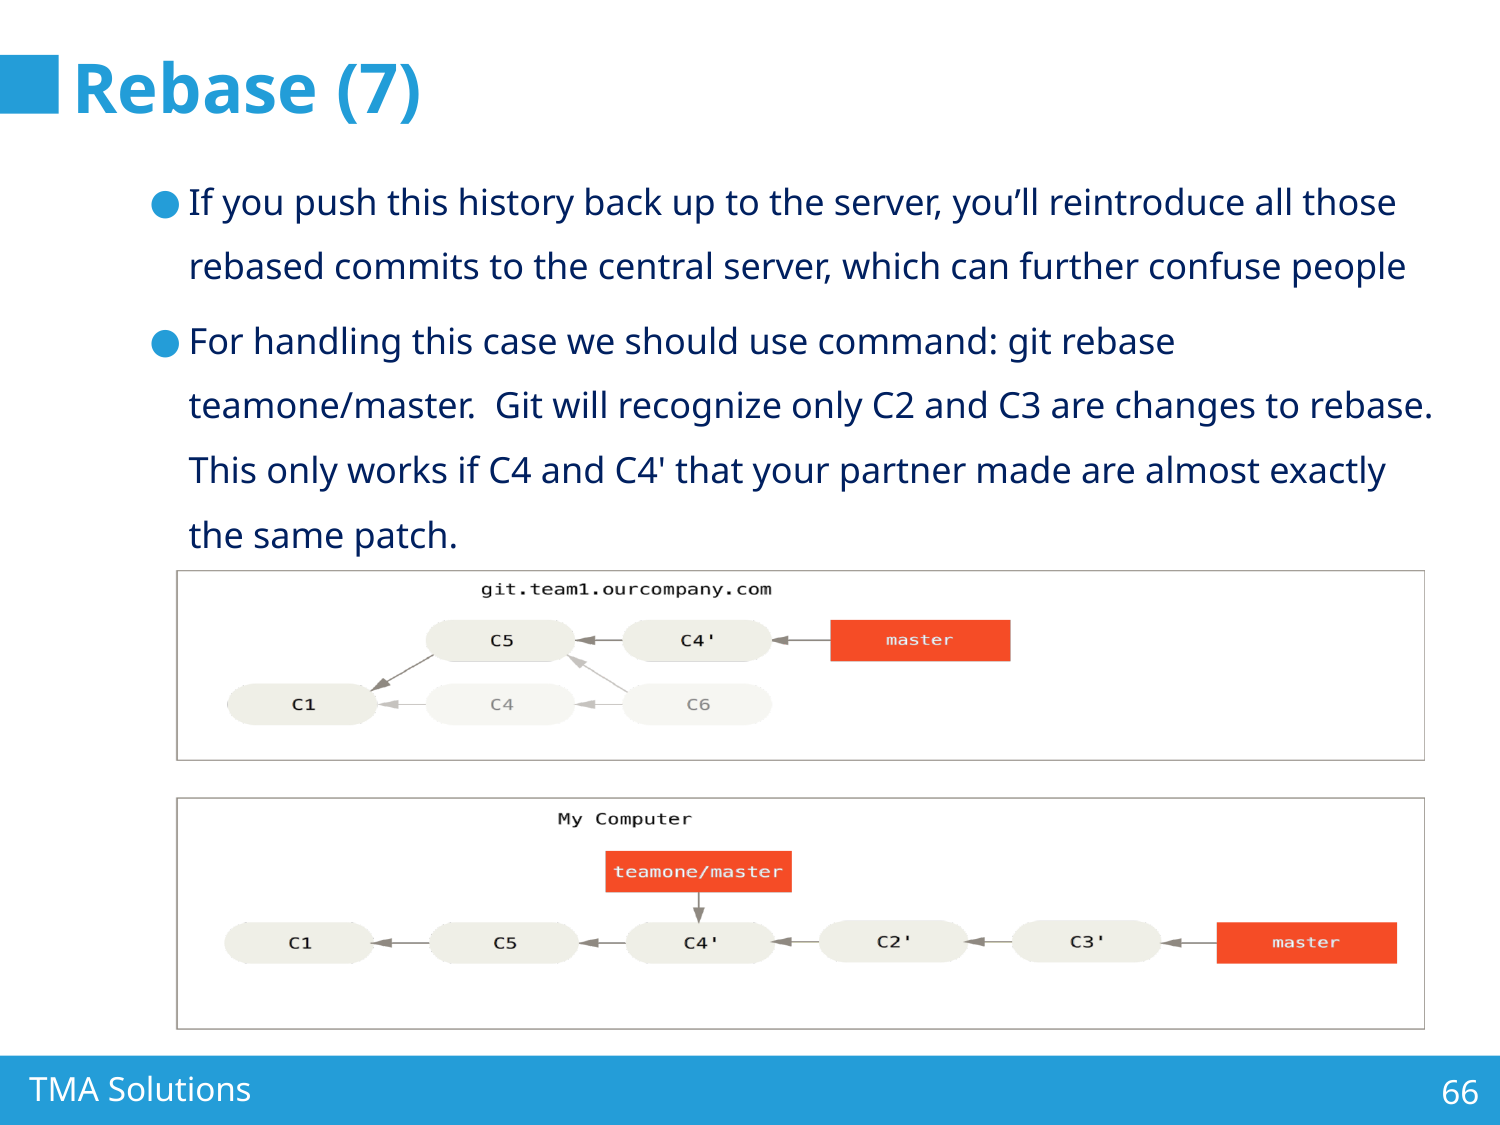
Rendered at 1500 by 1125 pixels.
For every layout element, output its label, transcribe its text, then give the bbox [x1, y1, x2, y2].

list If you push this history back up to the server, you’ll reintroduce all those rebased commits to the central server, which can further confuse people For handling this case we should use command: git rebase teamone/master. Git will recognize only C2 and C3 are changes to rebase. This only works if C4 and C4' that your partner made are almost exactly the same patch. [56, 149, 1457, 613]
picture [149, 549, 1425, 1050]
title Rebase (7) [57, 46, 1499, 119]
